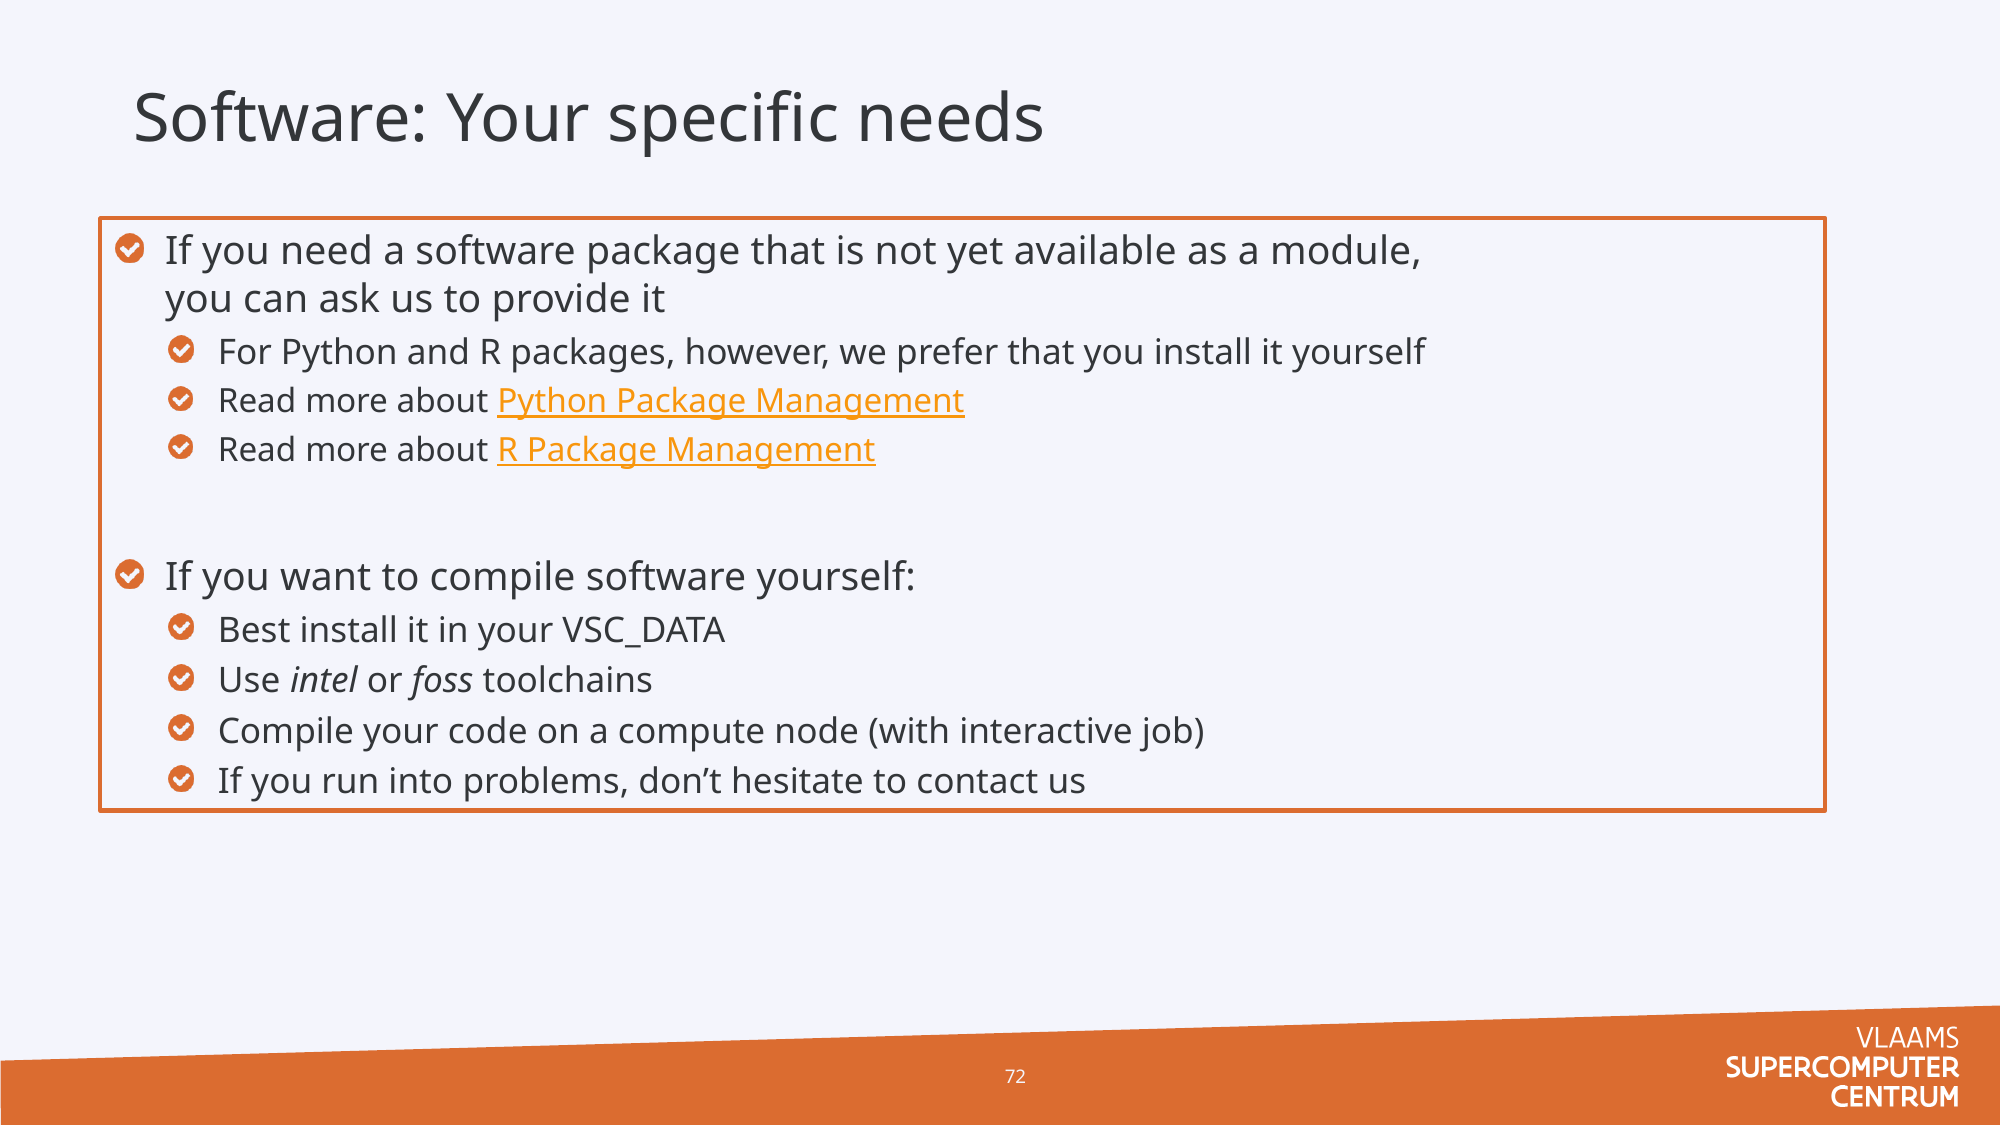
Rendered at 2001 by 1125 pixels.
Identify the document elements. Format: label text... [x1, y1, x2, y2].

text_box Software: Your specific needs [118, 54, 1941, 185]
slide_number 72 [958, 1047, 1042, 1108]
picture [168, 613, 194, 640]
picture [168, 714, 194, 741]
picture [168, 335, 194, 363]
picture [115, 559, 144, 589]
picture [168, 765, 194, 792]
picture [168, 386, 193, 411]
list If you need a software package that is not yet available as a module, you can ask us to provide it For Python and R packages, however, we prefer that you install it yourself Read more about Python Package Management Read more about R Package Management If you want to compile software yourself: Best install it in your VSC_DATA Use intel or foss toolchains Compile your code on a compute node (with interactive job) If you run into problems, don’t hesitate to contact us [100, 218, 1826, 811]
picture [168, 664, 194, 691]
picture [168, 434, 193, 459]
picture [115, 233, 144, 263]
picture [1725, 1021, 1960, 1117]
